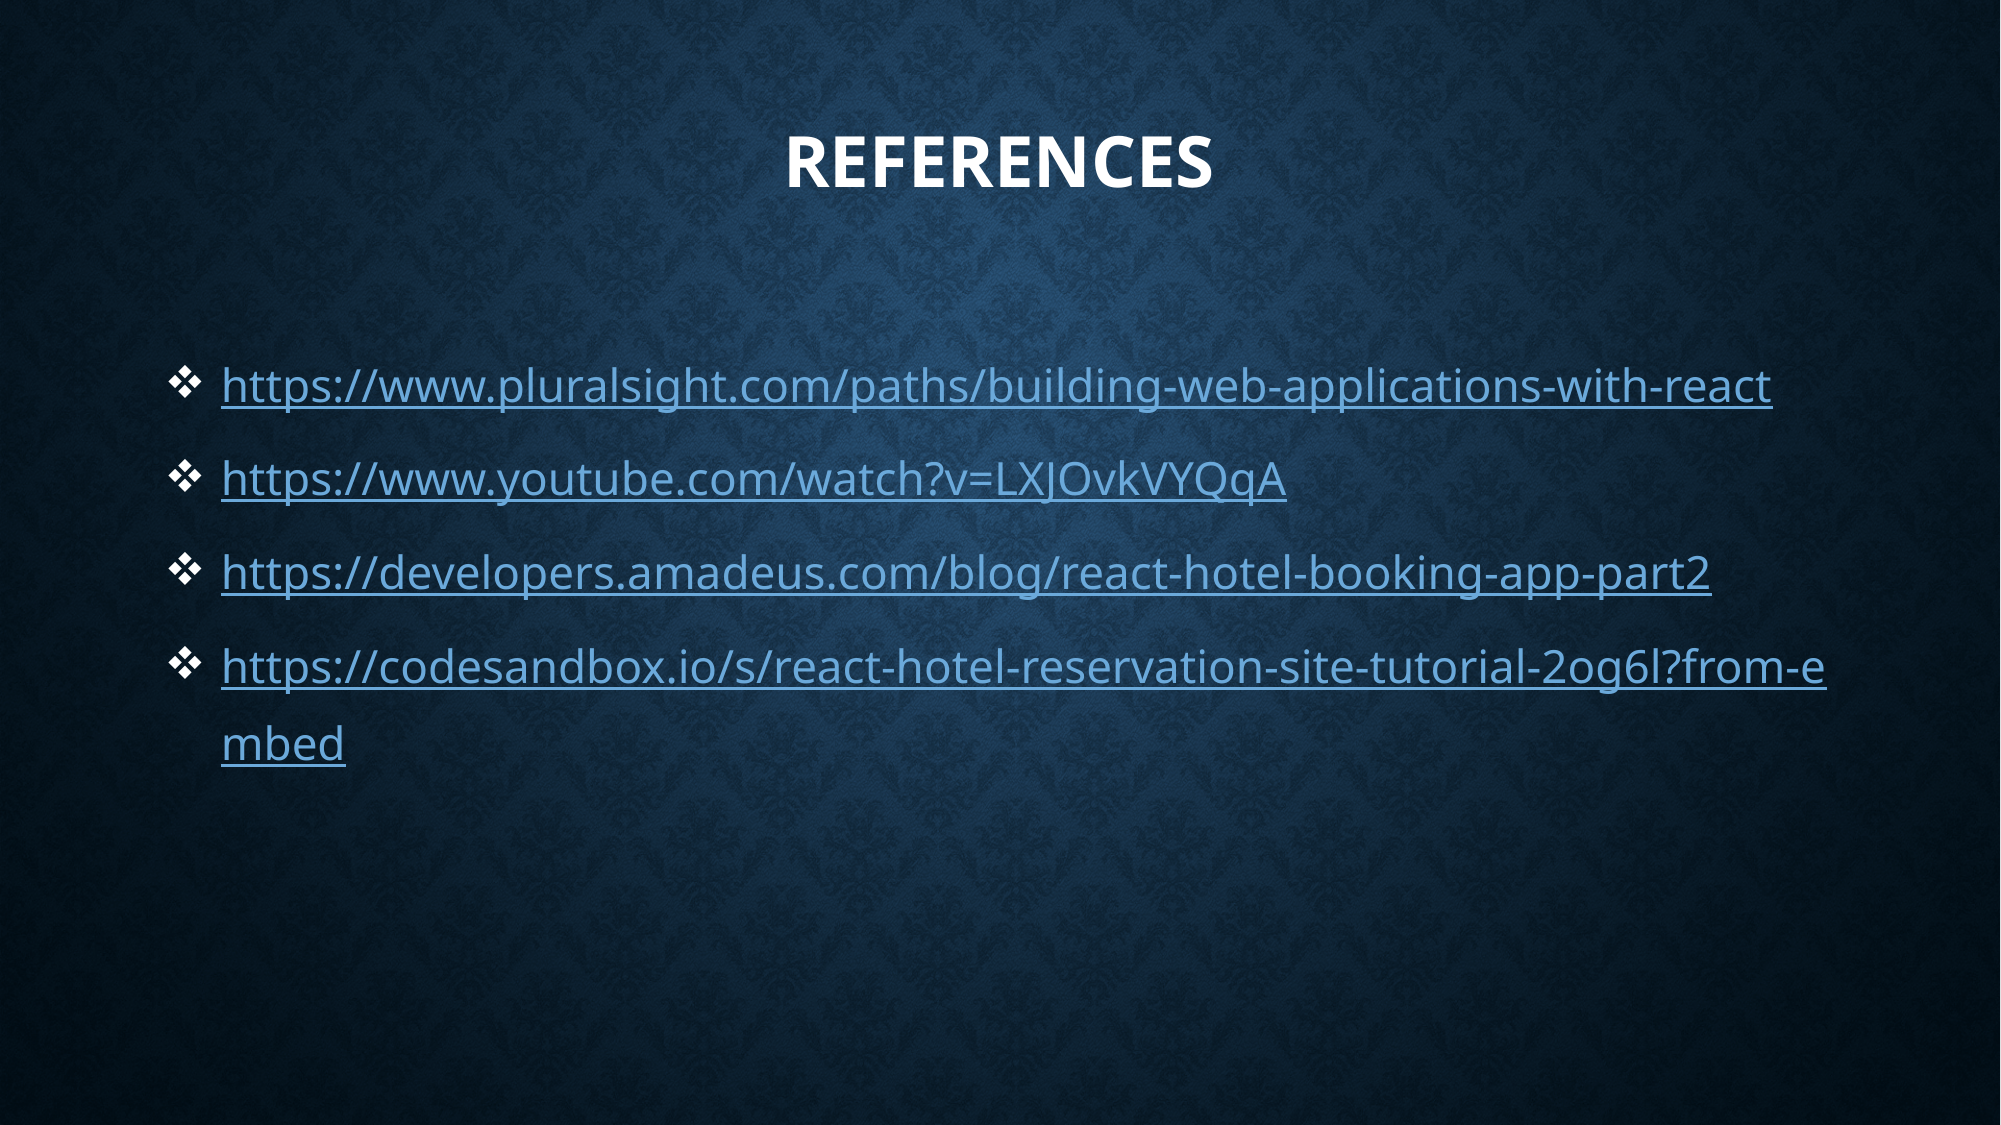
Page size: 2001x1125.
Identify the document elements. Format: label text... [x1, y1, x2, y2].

title References [149, 55, 1849, 274]
text_box https://www.pluralsight.com/paths/building-web-applications-with-react https://www.youtube.com/watch?v=LXJOvkVYQqA https://developers.amadeus.com/blog/react-hotel-booking-app-part2 https://codesandbox.io/s/react-hotel-reservation-site-tutorial-2og6l?from-embed [149, 317, 1849, 708]
